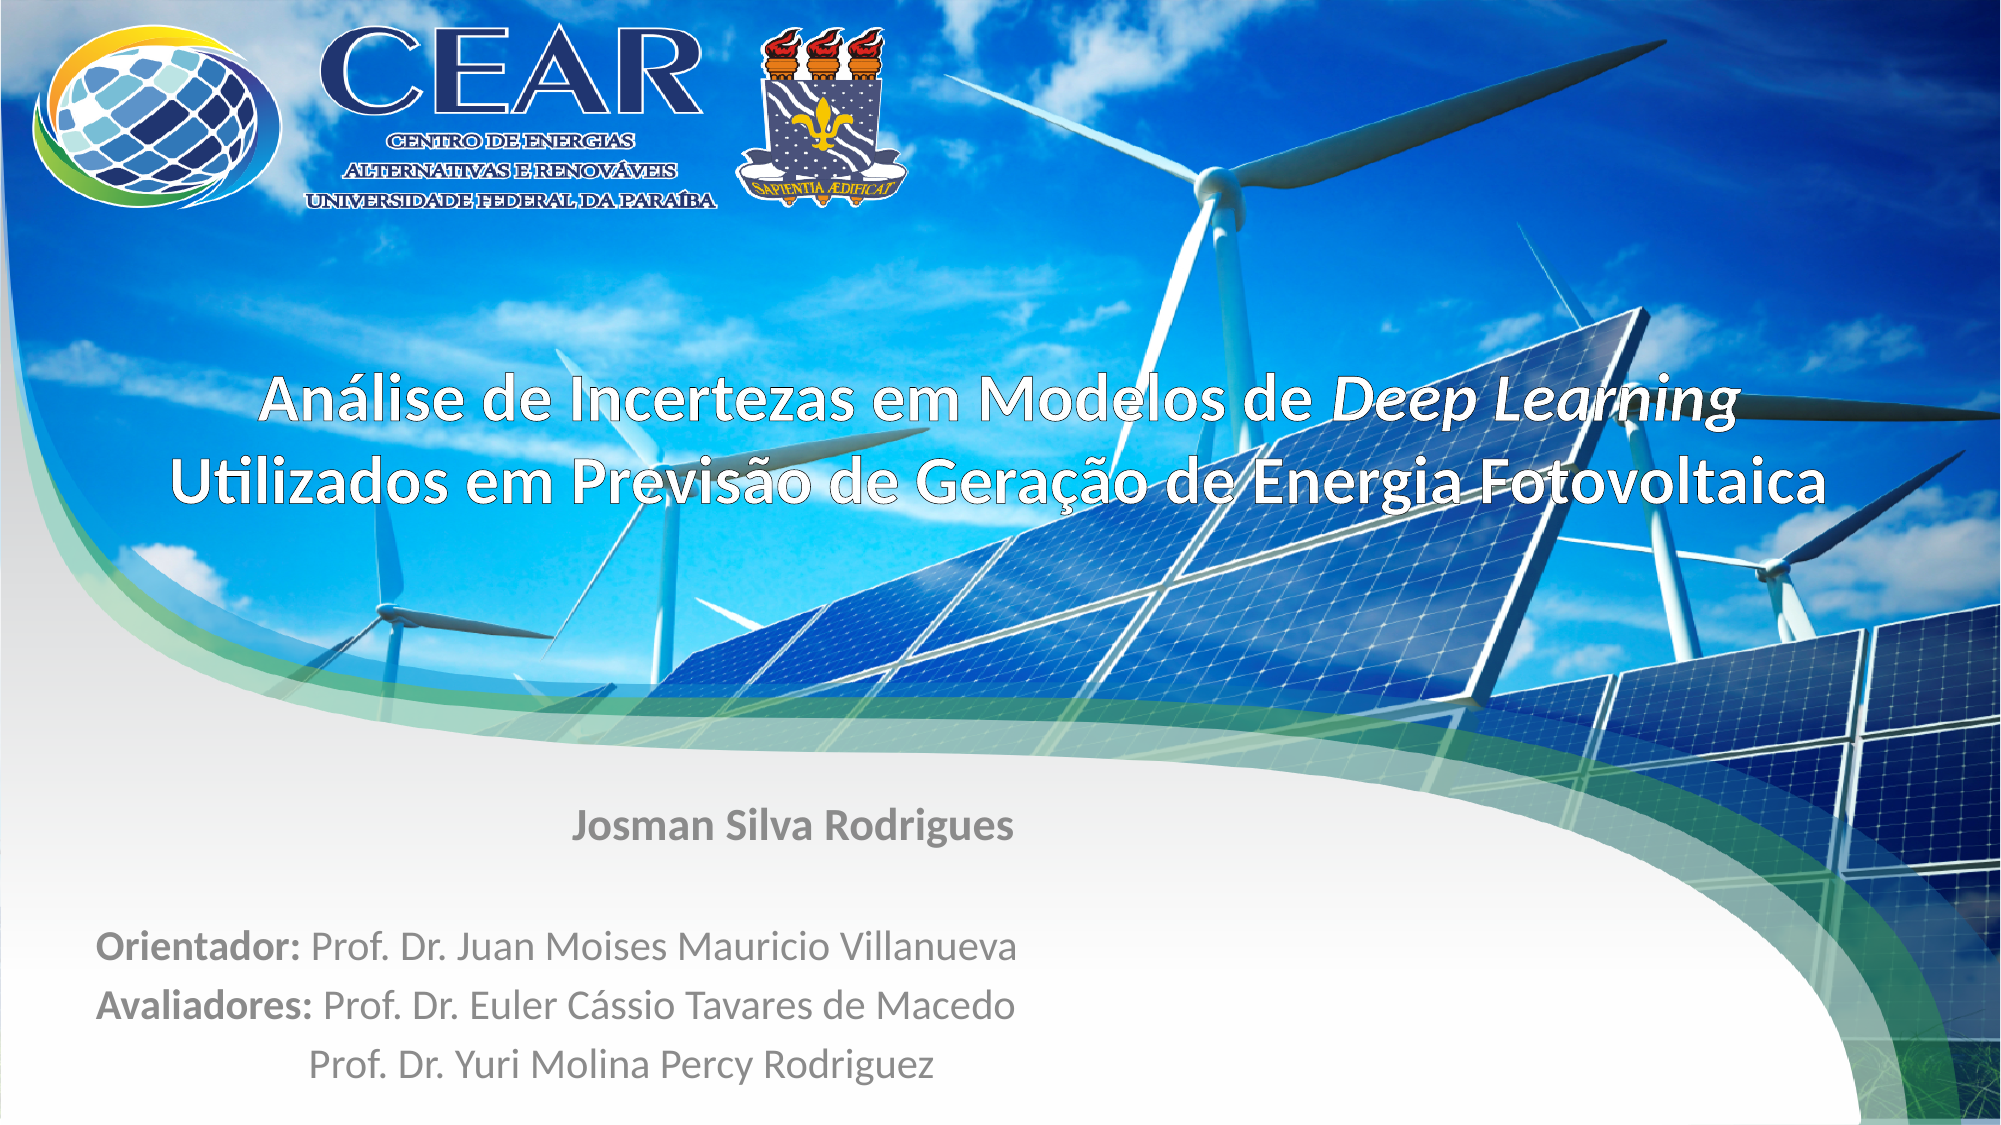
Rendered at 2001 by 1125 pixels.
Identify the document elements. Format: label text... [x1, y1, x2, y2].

picture [0, 0, 2001, 1125]
title Análise de Incertezas em Modelos de Deep Learning Utilizados em Previsão de Geração de Energia Fotovoltaica [150, 306, 1850, 563]
subtitle Josman Silva Rodrigues Orientador: Prof. Dr. Juan Moises Mauricio Villanueva Avaliadores: Prof. Dr. Euler Cássio Tavares de Macedo Prof. Dr. Yuri Molina Percy Rodriguez [80, 786, 1506, 1097]
